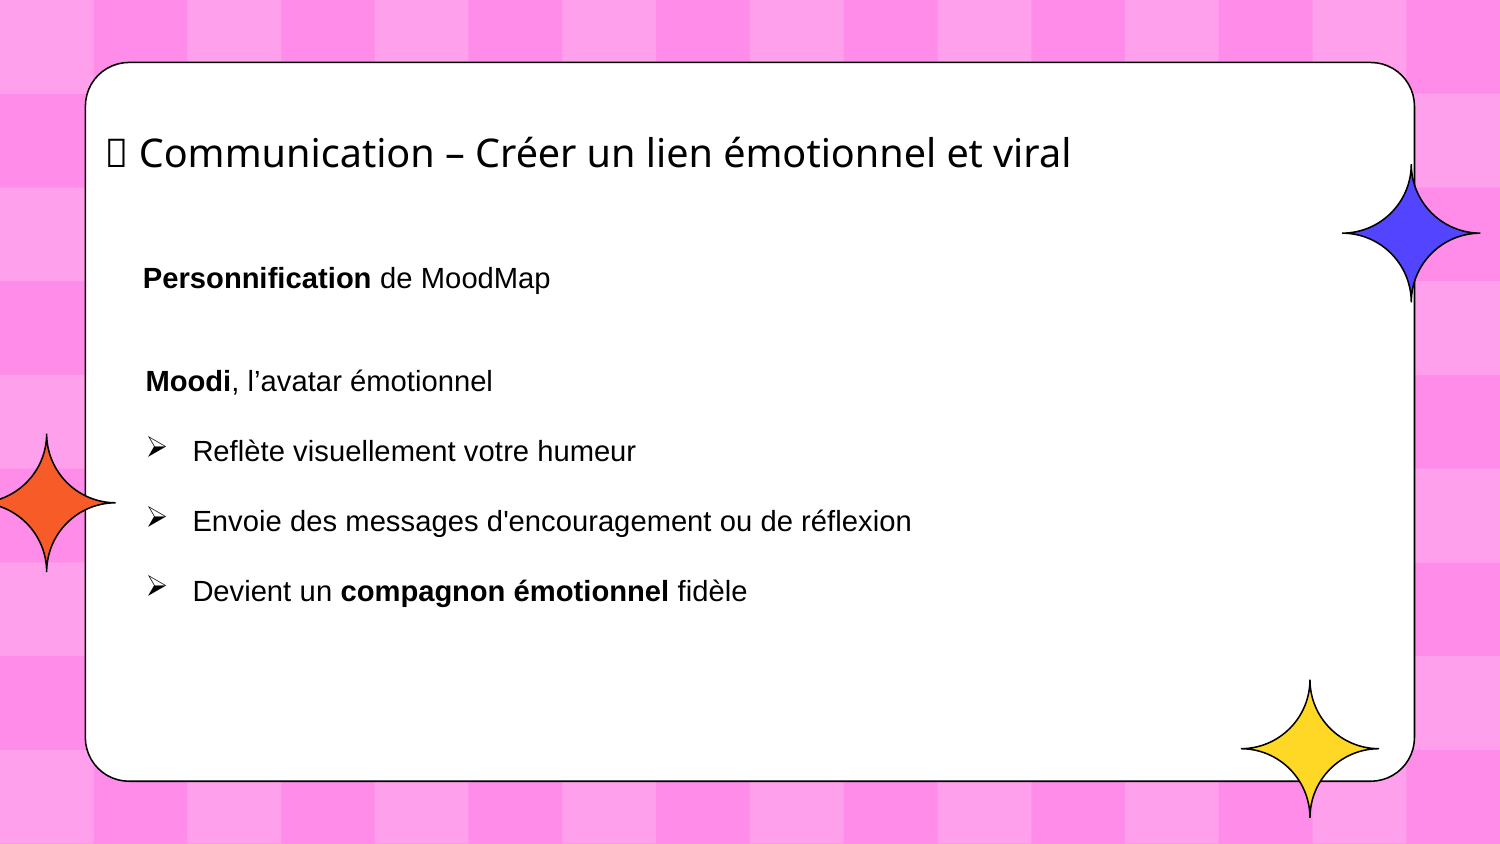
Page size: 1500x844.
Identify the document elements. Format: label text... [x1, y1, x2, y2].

text_box [0, 433, 116, 573]
text_box Moodi, l’avatar émotionnel Reflète visuellement votre humeur Envoie des messages d'encouragement ou de réflexion Devient un compagnon émotionnel fidèle [130, 320, 1371, 615]
text_box 📢 Communication – Créer un lien émotionnel et viral [89, 112, 1410, 211]
text_box [1240, 679, 1379, 818]
text_box [1342, 164, 1481, 303]
text_box Personnification de MoodMap [90, 251, 725, 302]
